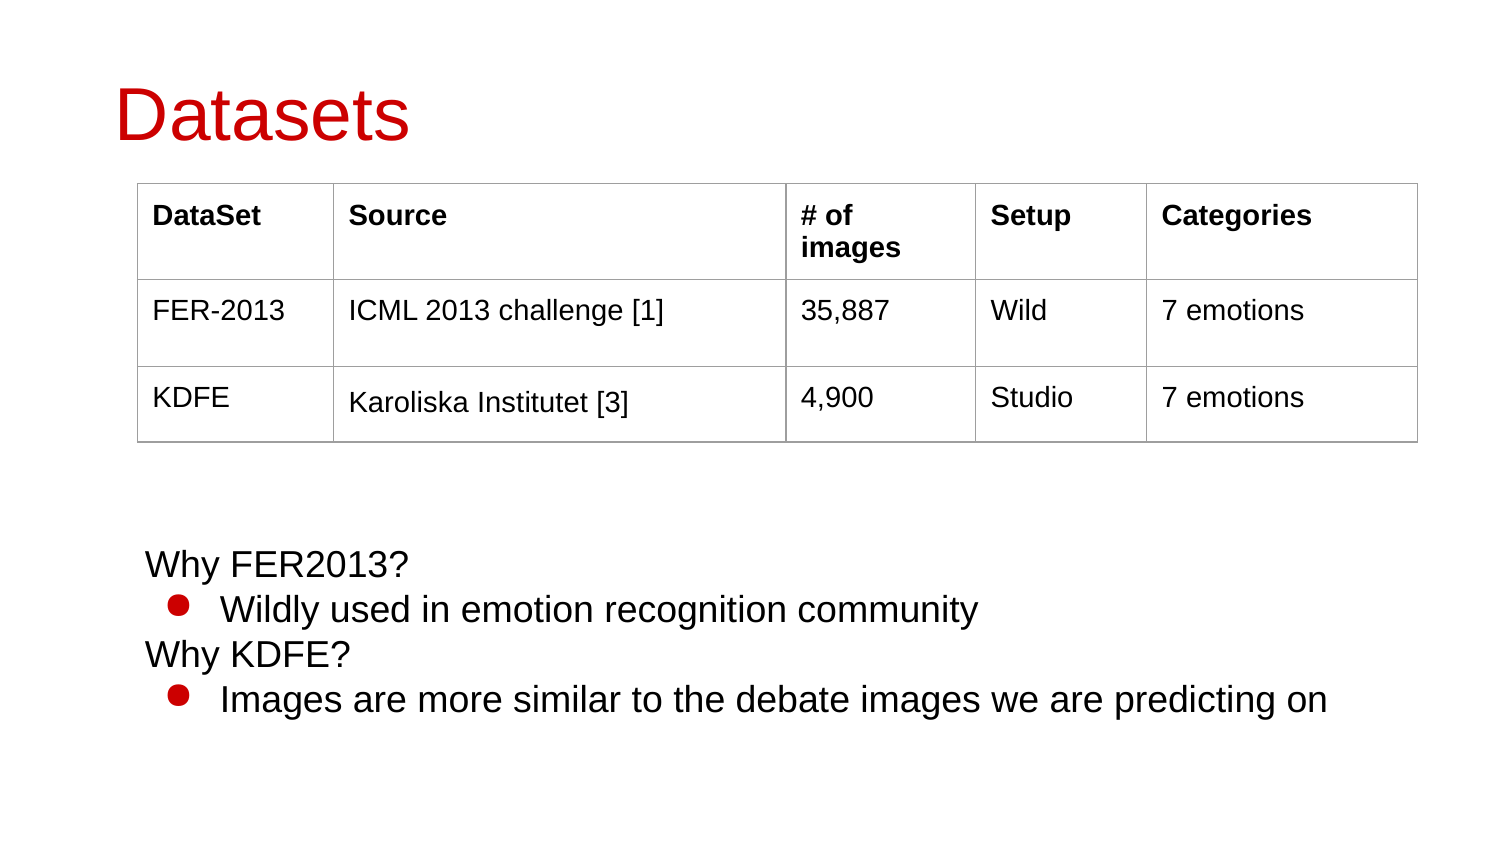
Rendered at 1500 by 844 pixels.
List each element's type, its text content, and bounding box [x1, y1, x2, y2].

table_header Categories [1147, 184, 1417, 279]
table_cell 35,887 [787, 280, 975, 366]
table_cell KDFE [138, 367, 333, 441]
table_cell 7 emotions [1147, 367, 1417, 441]
table_cell Studio [976, 367, 1146, 441]
table_cell 7 emotions [1147, 280, 1417, 366]
table_header Setup [976, 184, 1146, 279]
table_cell 4,900 [787, 367, 975, 441]
table_cell ICML 2013 challenge [1] [334, 280, 785, 366]
table_header DataSet [138, 184, 333, 279]
table_cell Karoliska Institutet [3] [334, 367, 785, 441]
table_cell Wild [976, 280, 1146, 366]
text_box Why FER2013? Wildly used in emotion recognition community Why KDFE? Images are more similar to the debate images we are predicting on [129, 524, 1393, 697]
table_header Source [334, 184, 785, 279]
table_header # of images [787, 184, 975, 279]
title Datasets [99, 50, 1400, 135]
table_cell FER-2013 [138, 280, 333, 366]
